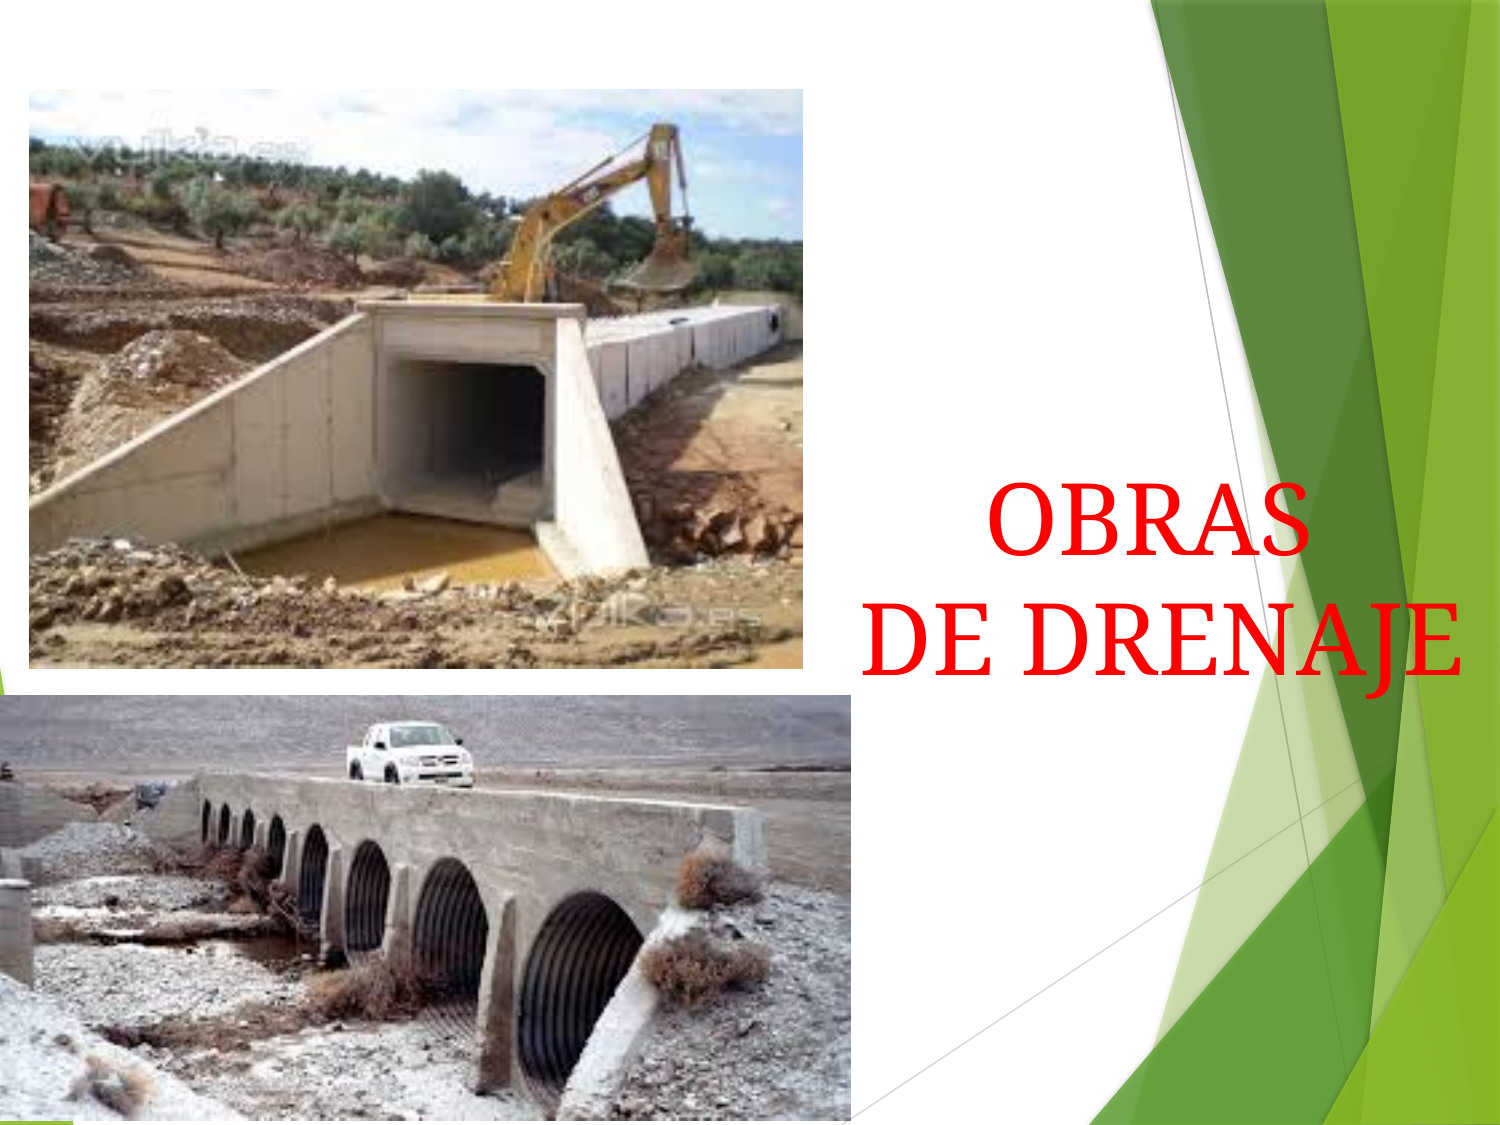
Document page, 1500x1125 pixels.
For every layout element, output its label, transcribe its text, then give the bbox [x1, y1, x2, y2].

picture [28, 89, 803, 670]
text_box OBRAS DE DRENAJE [802, 90, 1497, 882]
picture [0, 694, 851, 1122]
